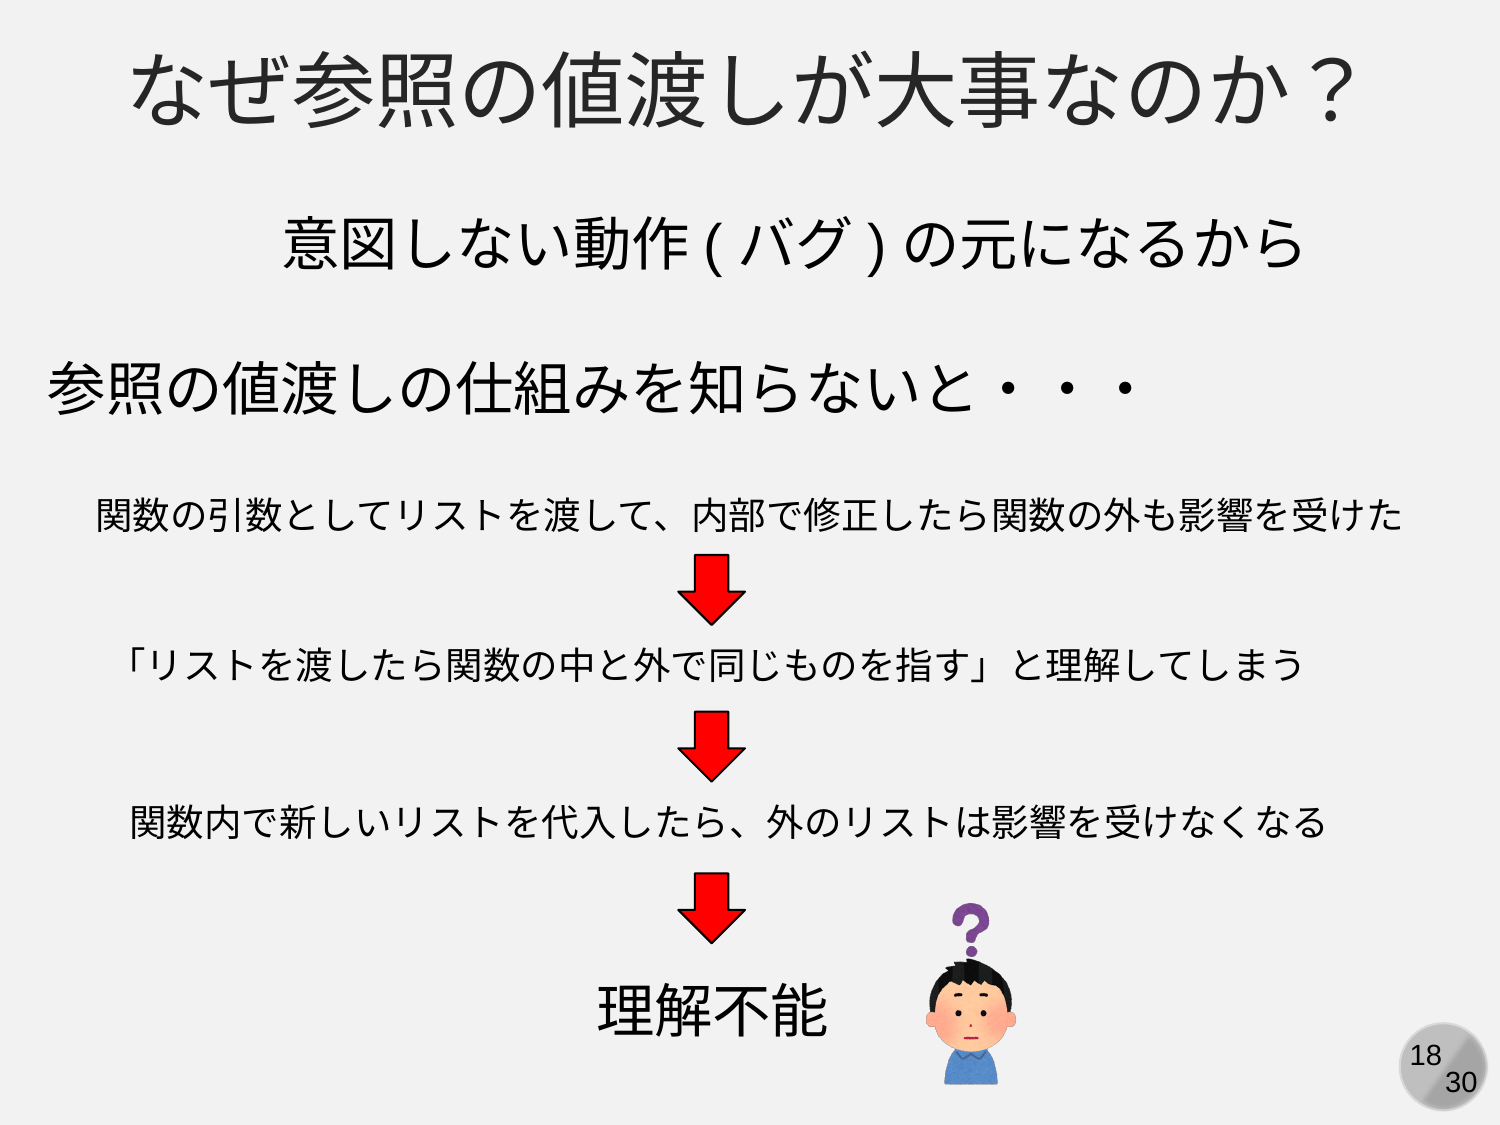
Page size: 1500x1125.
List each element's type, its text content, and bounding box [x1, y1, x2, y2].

text_box 「リストを渡したら関数の中と外で同じものを指す」と理解してしまう [93, 634, 1323, 695]
text_box [677, 710, 746, 783]
text_box 関数内で新しいリストを代入したら、外のリストは影響を受けなくなる [114, 791, 1345, 852]
text_box 参照の値渡しの仕組みを知らないと・・・ [33, 345, 1170, 430]
text_box [677, 872, 746, 945]
text_box [677, 553, 746, 626]
text_box 理解不能 [581, 966, 845, 1052]
text_box 関数の引数としてリストを渡して、内部で修正したら関数の外も影響を受けた [80, 484, 1419, 545]
text_box 意図しない動作(バグ)の元になるから [267, 200, 1324, 285]
list なぜ参照の値渡しが大事なのか？ [0, 31, 1500, 155]
picture [896, 901, 1047, 1088]
